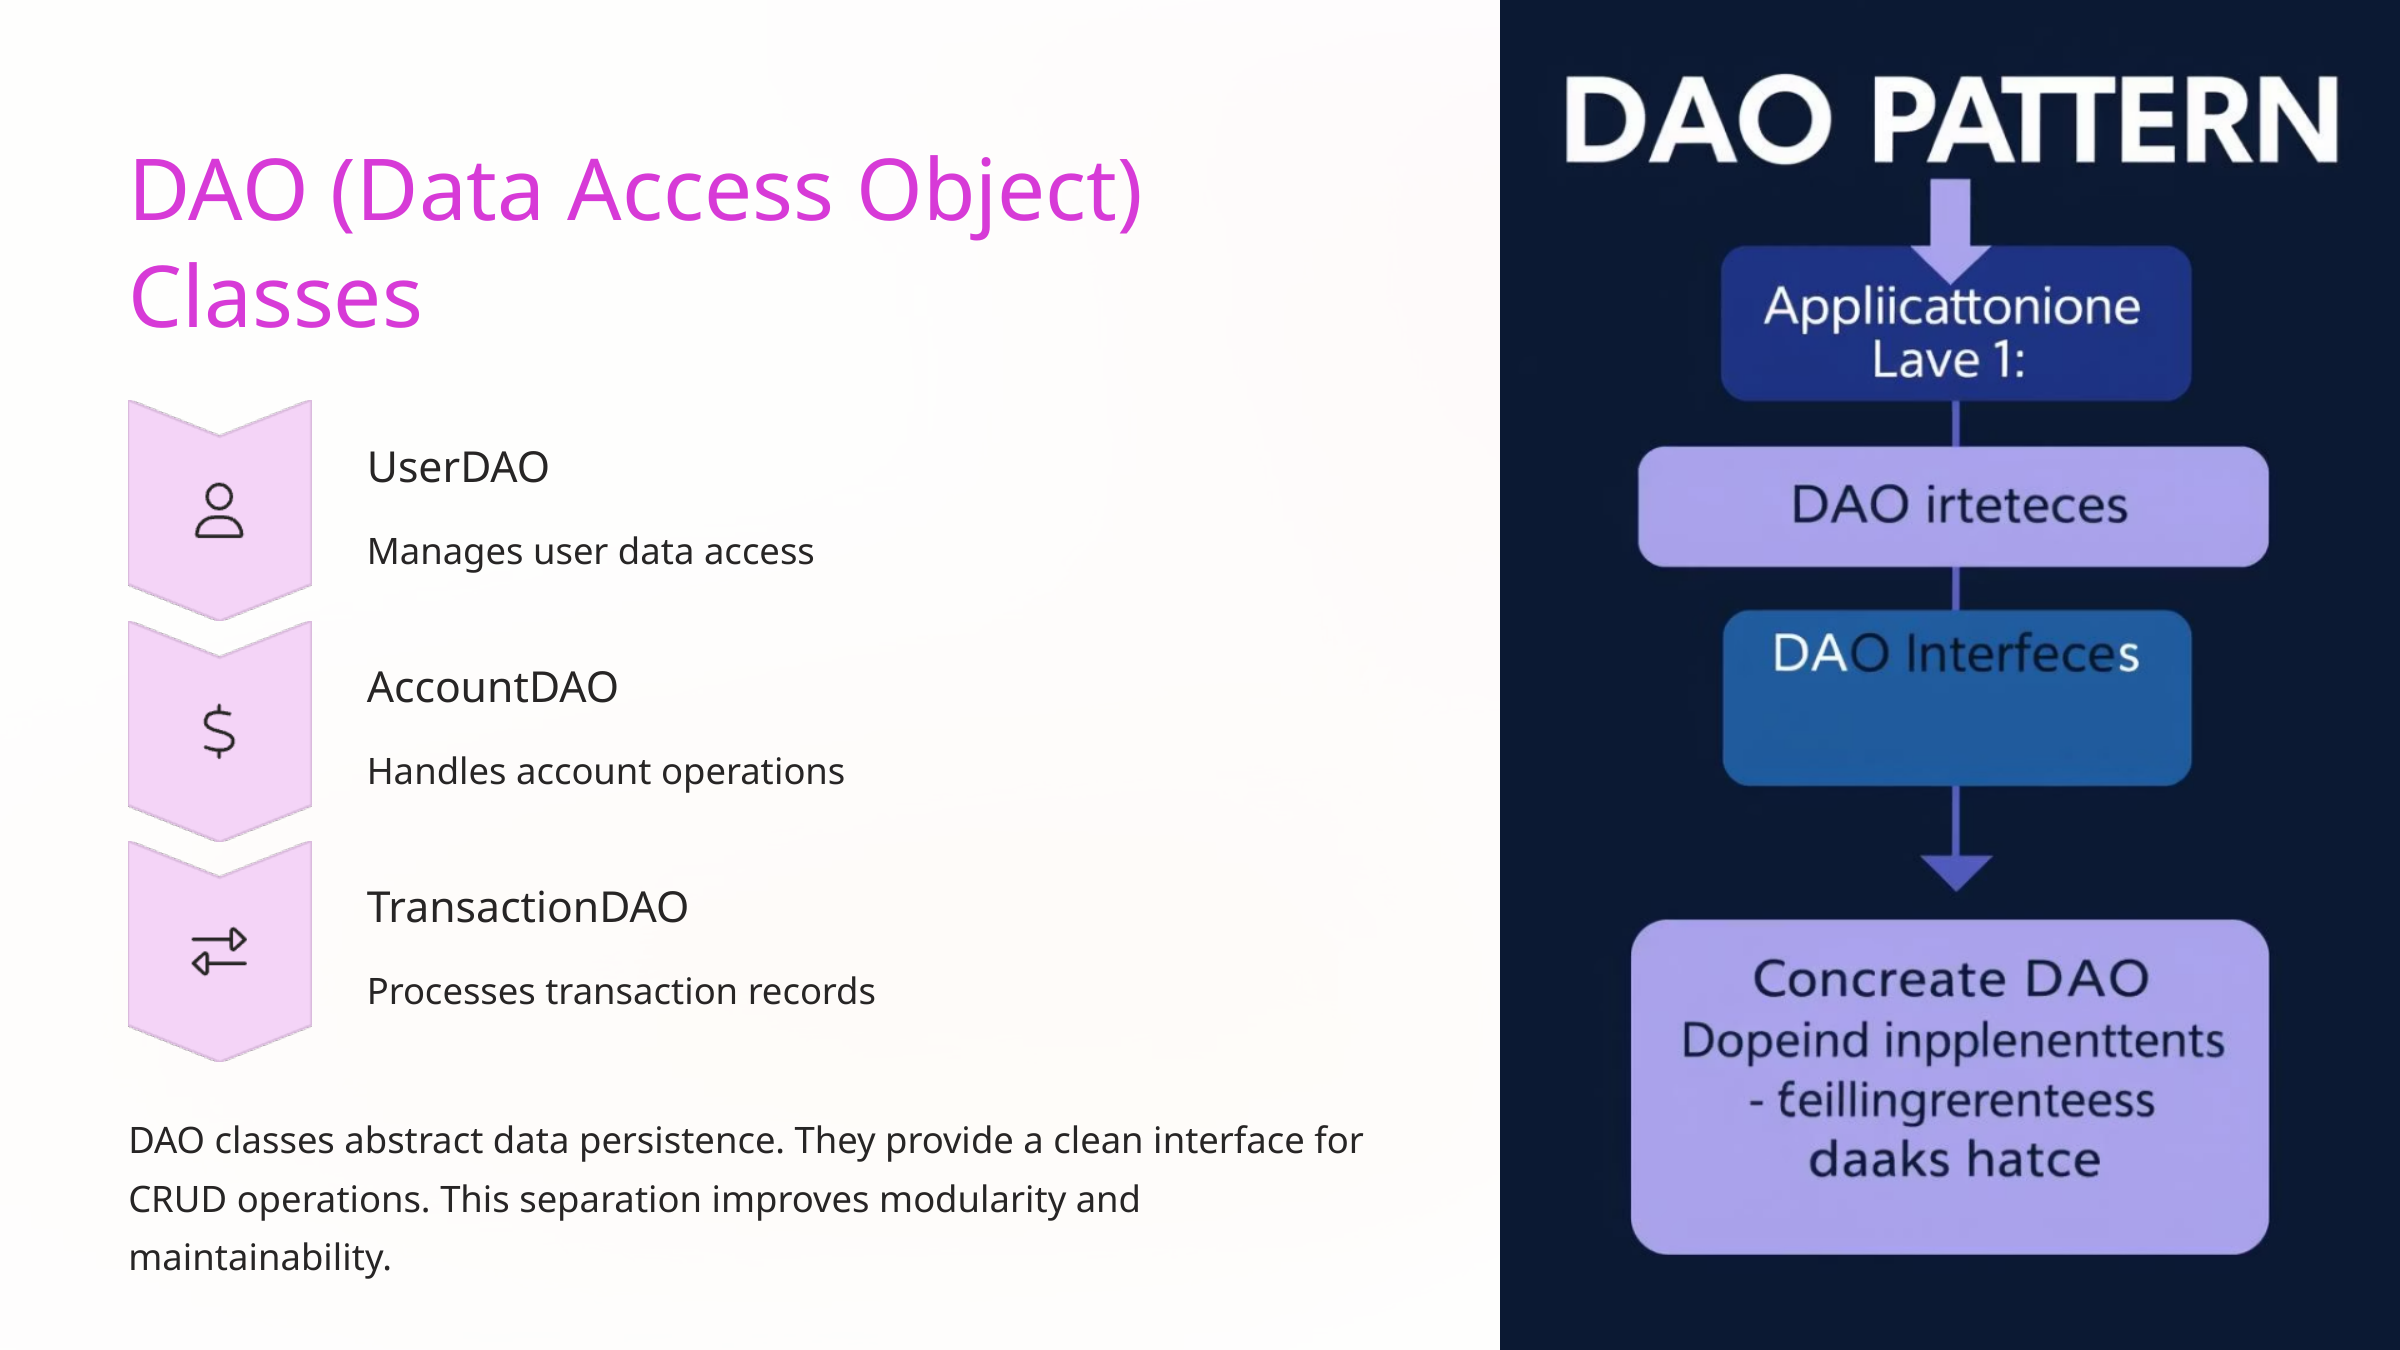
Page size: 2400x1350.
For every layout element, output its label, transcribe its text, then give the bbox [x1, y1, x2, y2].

text_box UserDAO [366, 437, 799, 492]
text_box DAO classes abstract data persistence. They provide a clean interface for CRUD operations. This separation improves modularity and maintainability. [128, 1102, 1372, 1220]
text_box AccountDAO [366, 657, 799, 712]
text_box Manages user data access [366, 513, 1372, 573]
picture [128, 400, 312, 1062]
picture [1499, 0, 2400, 1350]
text_box TransactionDAO [366, 877, 799, 932]
text_box Handles account operations [366, 733, 1372, 793]
text_box Processes transaction records [366, 953, 1372, 1013]
text_box DAO (Data Access Object) Classes [128, 130, 1372, 346]
